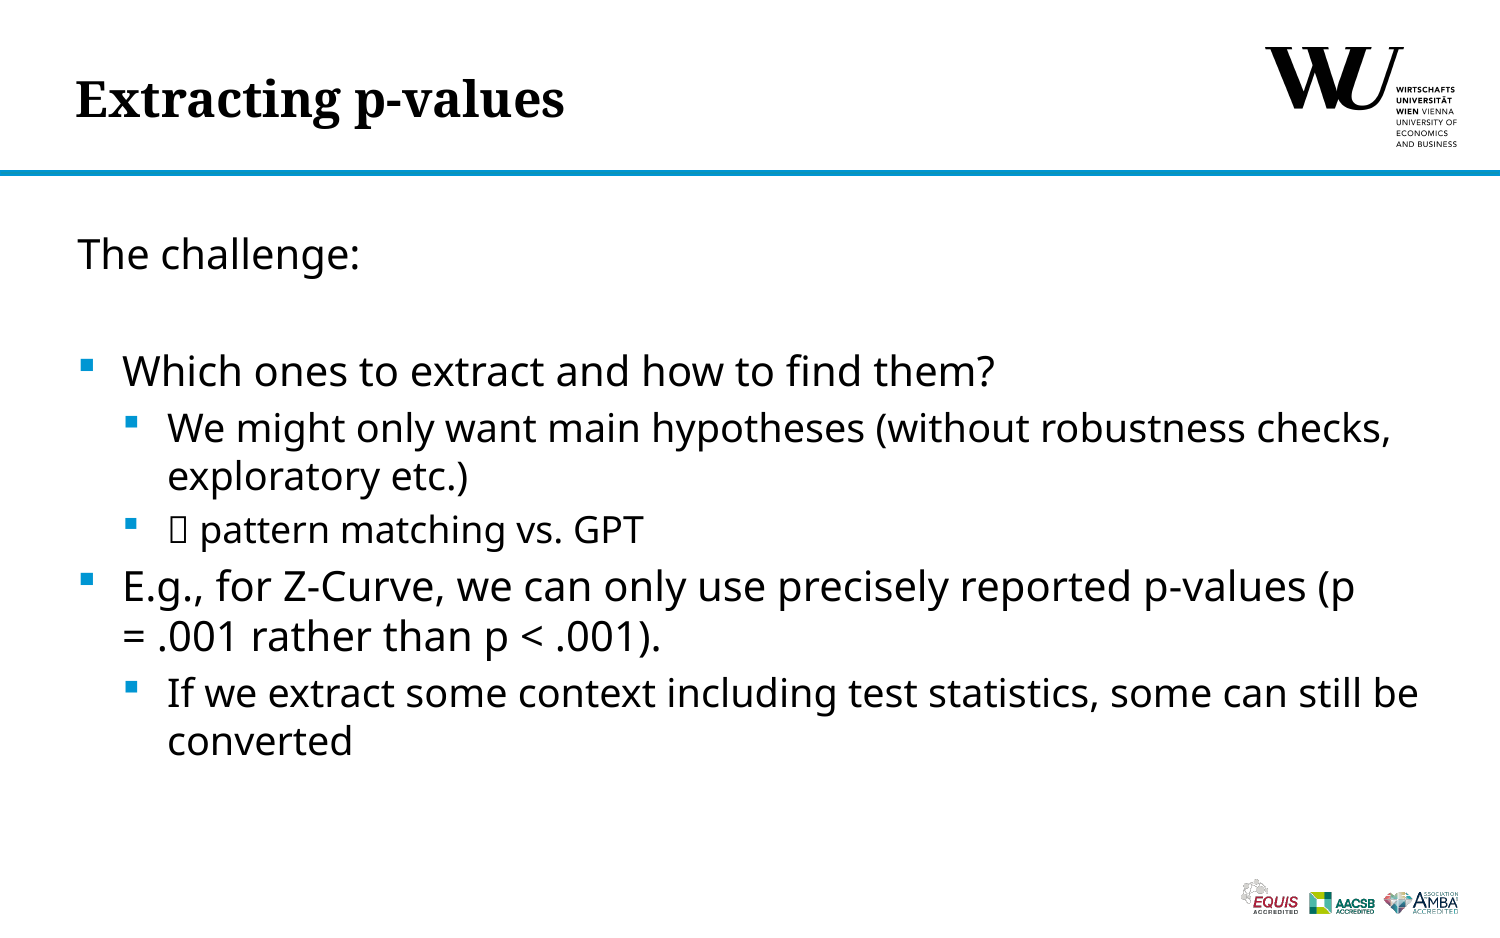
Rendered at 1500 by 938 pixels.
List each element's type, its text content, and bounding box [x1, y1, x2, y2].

picture [1241, 879, 1458, 914]
list The challenge: Which ones to extract and how to find them? We might only want main hypotheses (without robustness checks, exploratory etc.)  pattern matching vs. GPT E.g., for Z-Curve, we can only use precisely reported p-values (p = .001 rather than p < .001). If we extract some context including test statistics, some can still be converted [33, 220, 1438, 853]
picture [1265, 47, 1457, 149]
title Extracting p-values [75, 22, 1198, 172]
